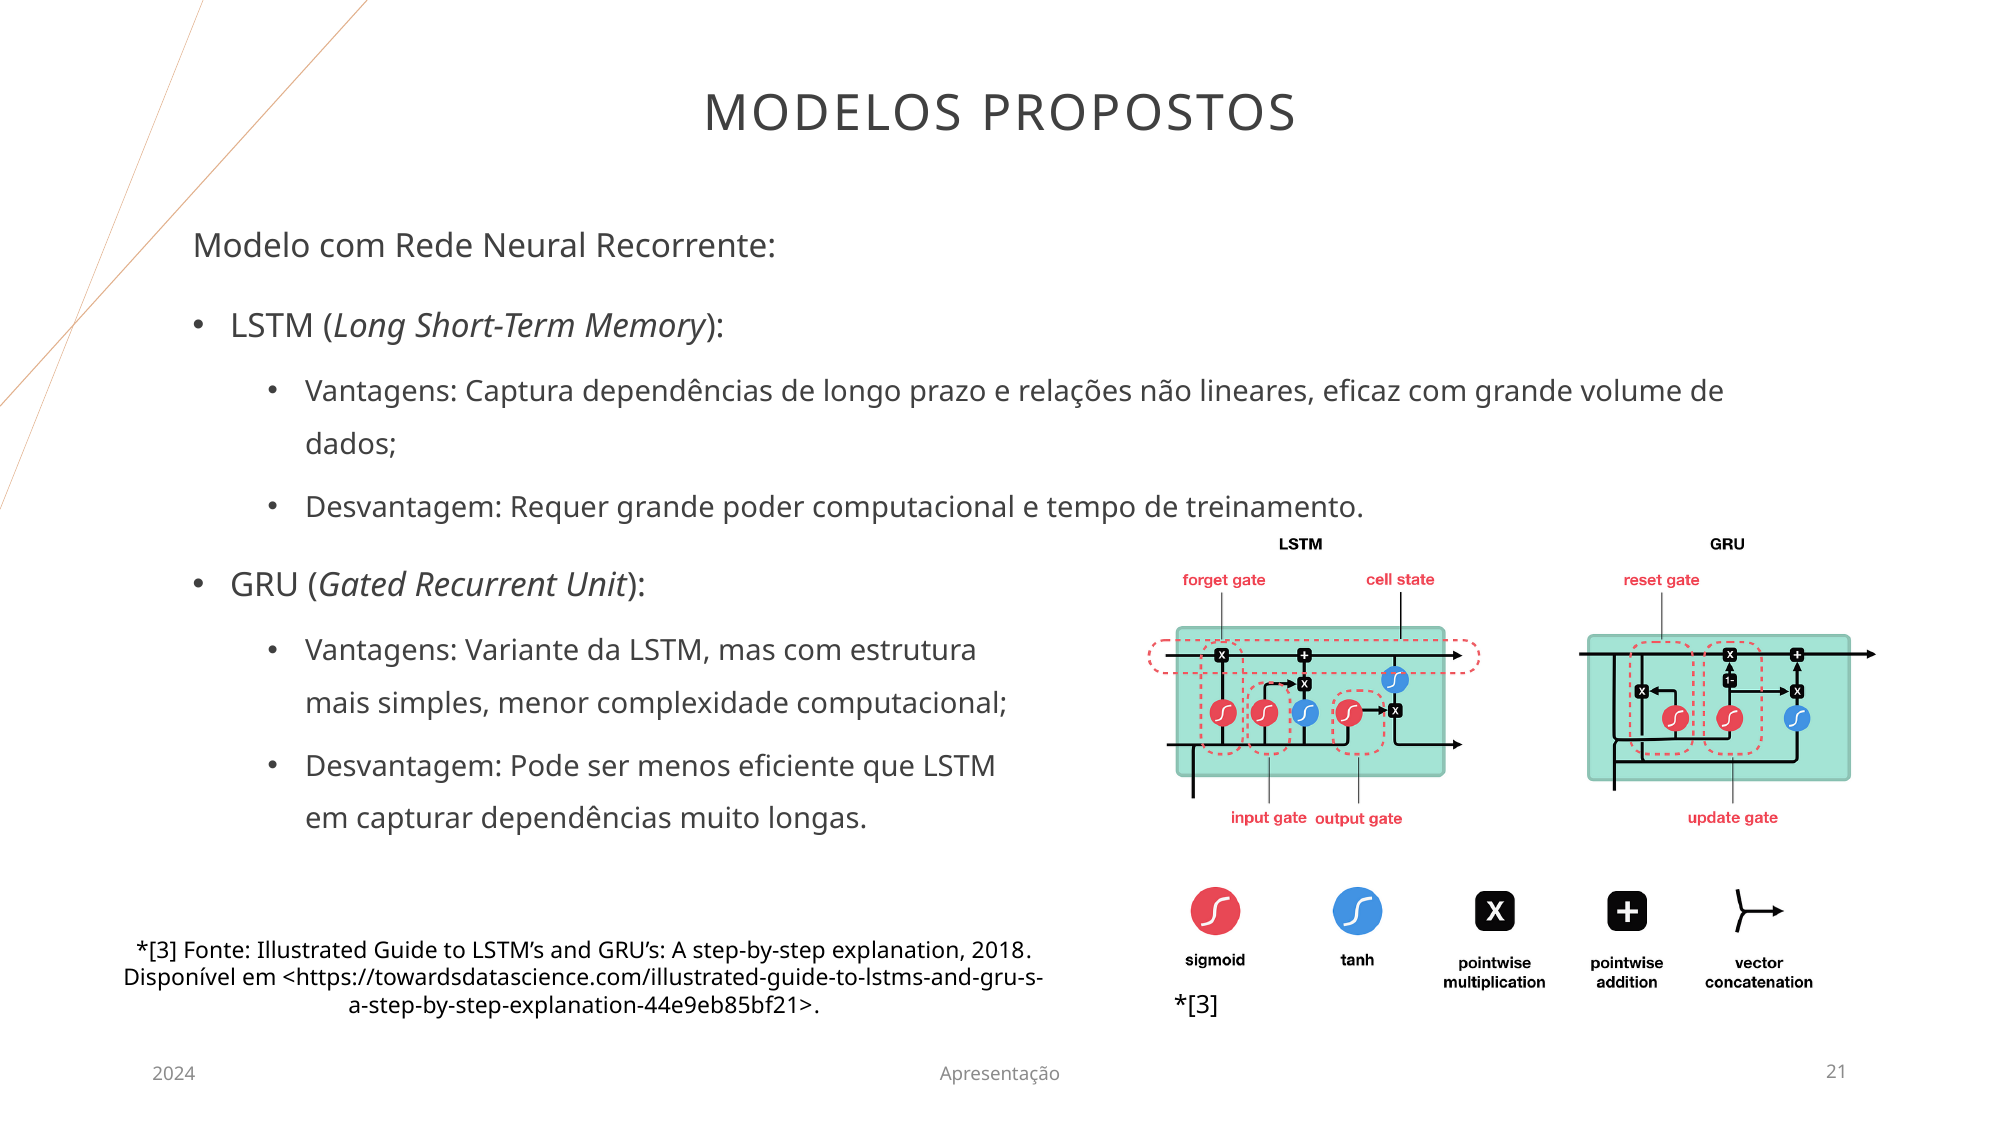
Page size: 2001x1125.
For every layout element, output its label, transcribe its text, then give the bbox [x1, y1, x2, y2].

picture [1135, 523, 1886, 1001]
title MODELOS PROPOSTOS [309, 51, 1691, 177]
text_box Modelo com Rede Neural Recorrente: LSTM (Long Short-Term Memory): Vantagens: Captura dependências de longo prazo e relações não lineares, eficaz com grande volume de dados; Desvantagem: Requer grande poder computacional e tempo de treinamento. GRU (Gated Recurrent Unit): Vantagens: Variante da LSTM, mas com estrutura mais simples, menor complexidade computacional; Desvantagem: Pode ser menos eficiente que LSTM em capturar dependências muito longas. [177, 196, 1827, 991]
slide_number 2024 [137, 1042, 588, 1103]
footer Apresentação [662, 1042, 1338, 1103]
slide_number 21 [1412, 1042, 1863, 1103]
text_box *[3] [1135, 1001, 1258, 1026]
text_box *[3] Fonte: Illustrated Guide to LSTM’s and GRU’s: A step-by-step explanation, 2018. Disponível em <https://towardsdatascience.com/illustrated-guide-to-lstms-and-gru-s-a-step-by-step-explanation-44e9eb85bf21>. [105, 927, 1063, 1026]
